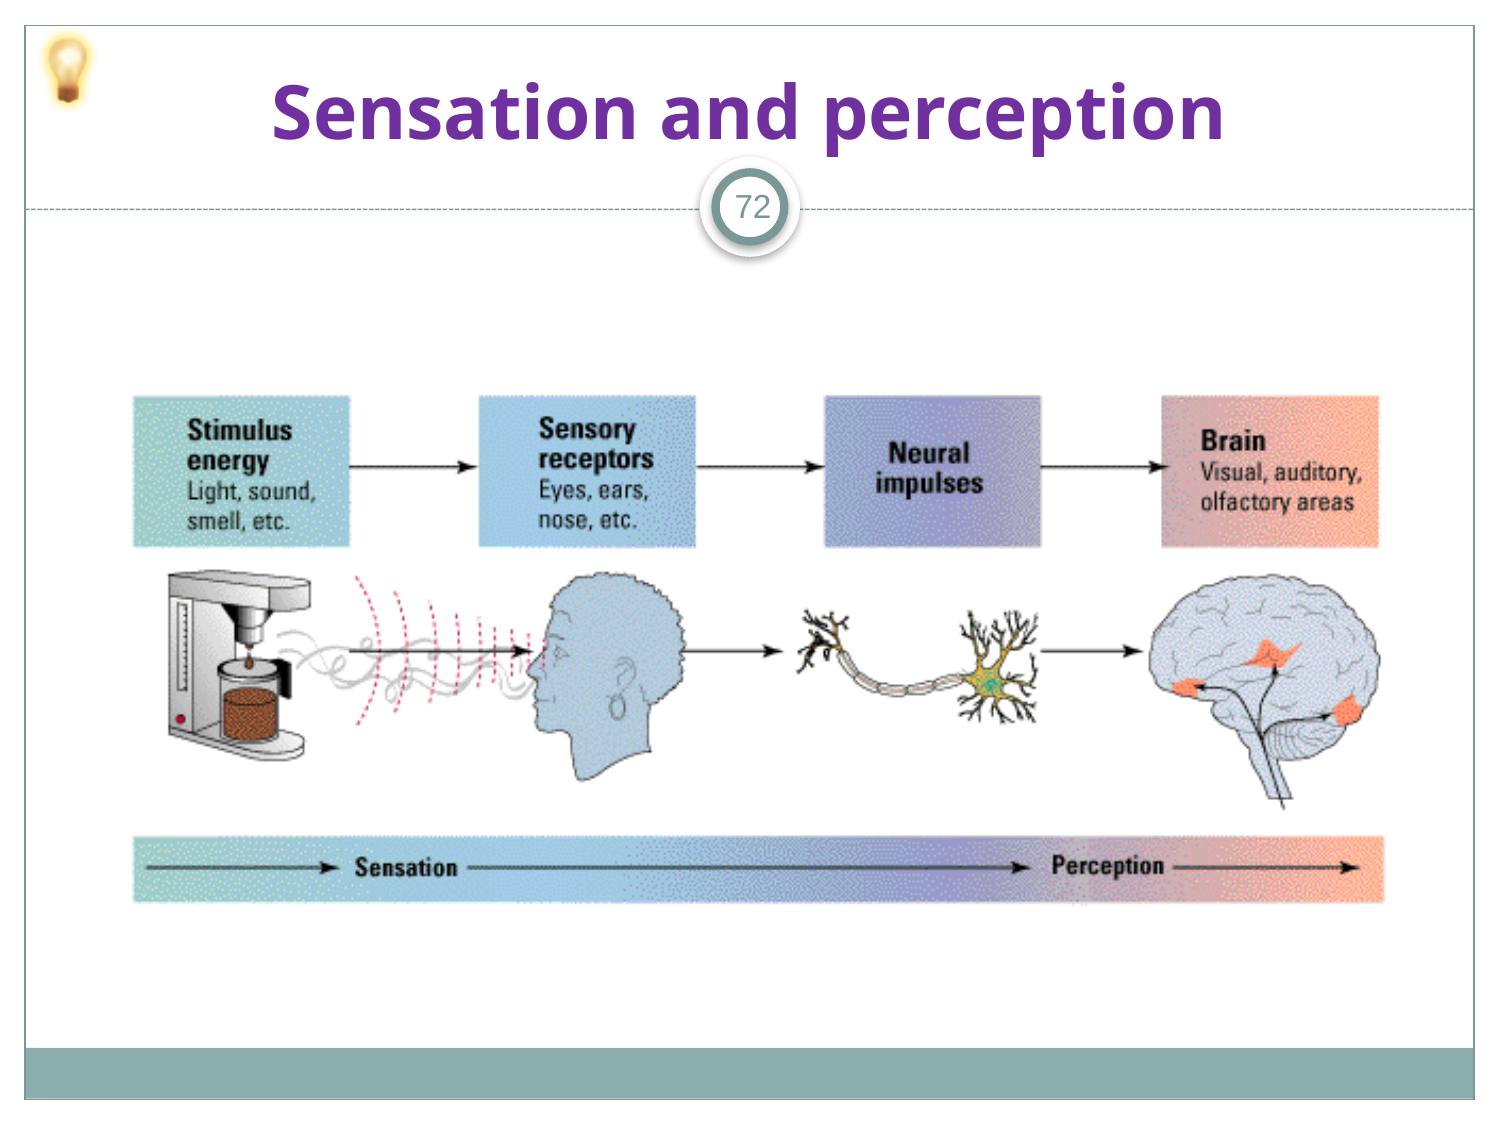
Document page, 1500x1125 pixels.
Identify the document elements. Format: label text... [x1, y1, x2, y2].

title Sensation and perception [49, 37, 1450, 162]
picture [36, 26, 101, 117]
slide_number 72 [715, 168, 791, 241]
picture [119, 354, 1396, 961]
